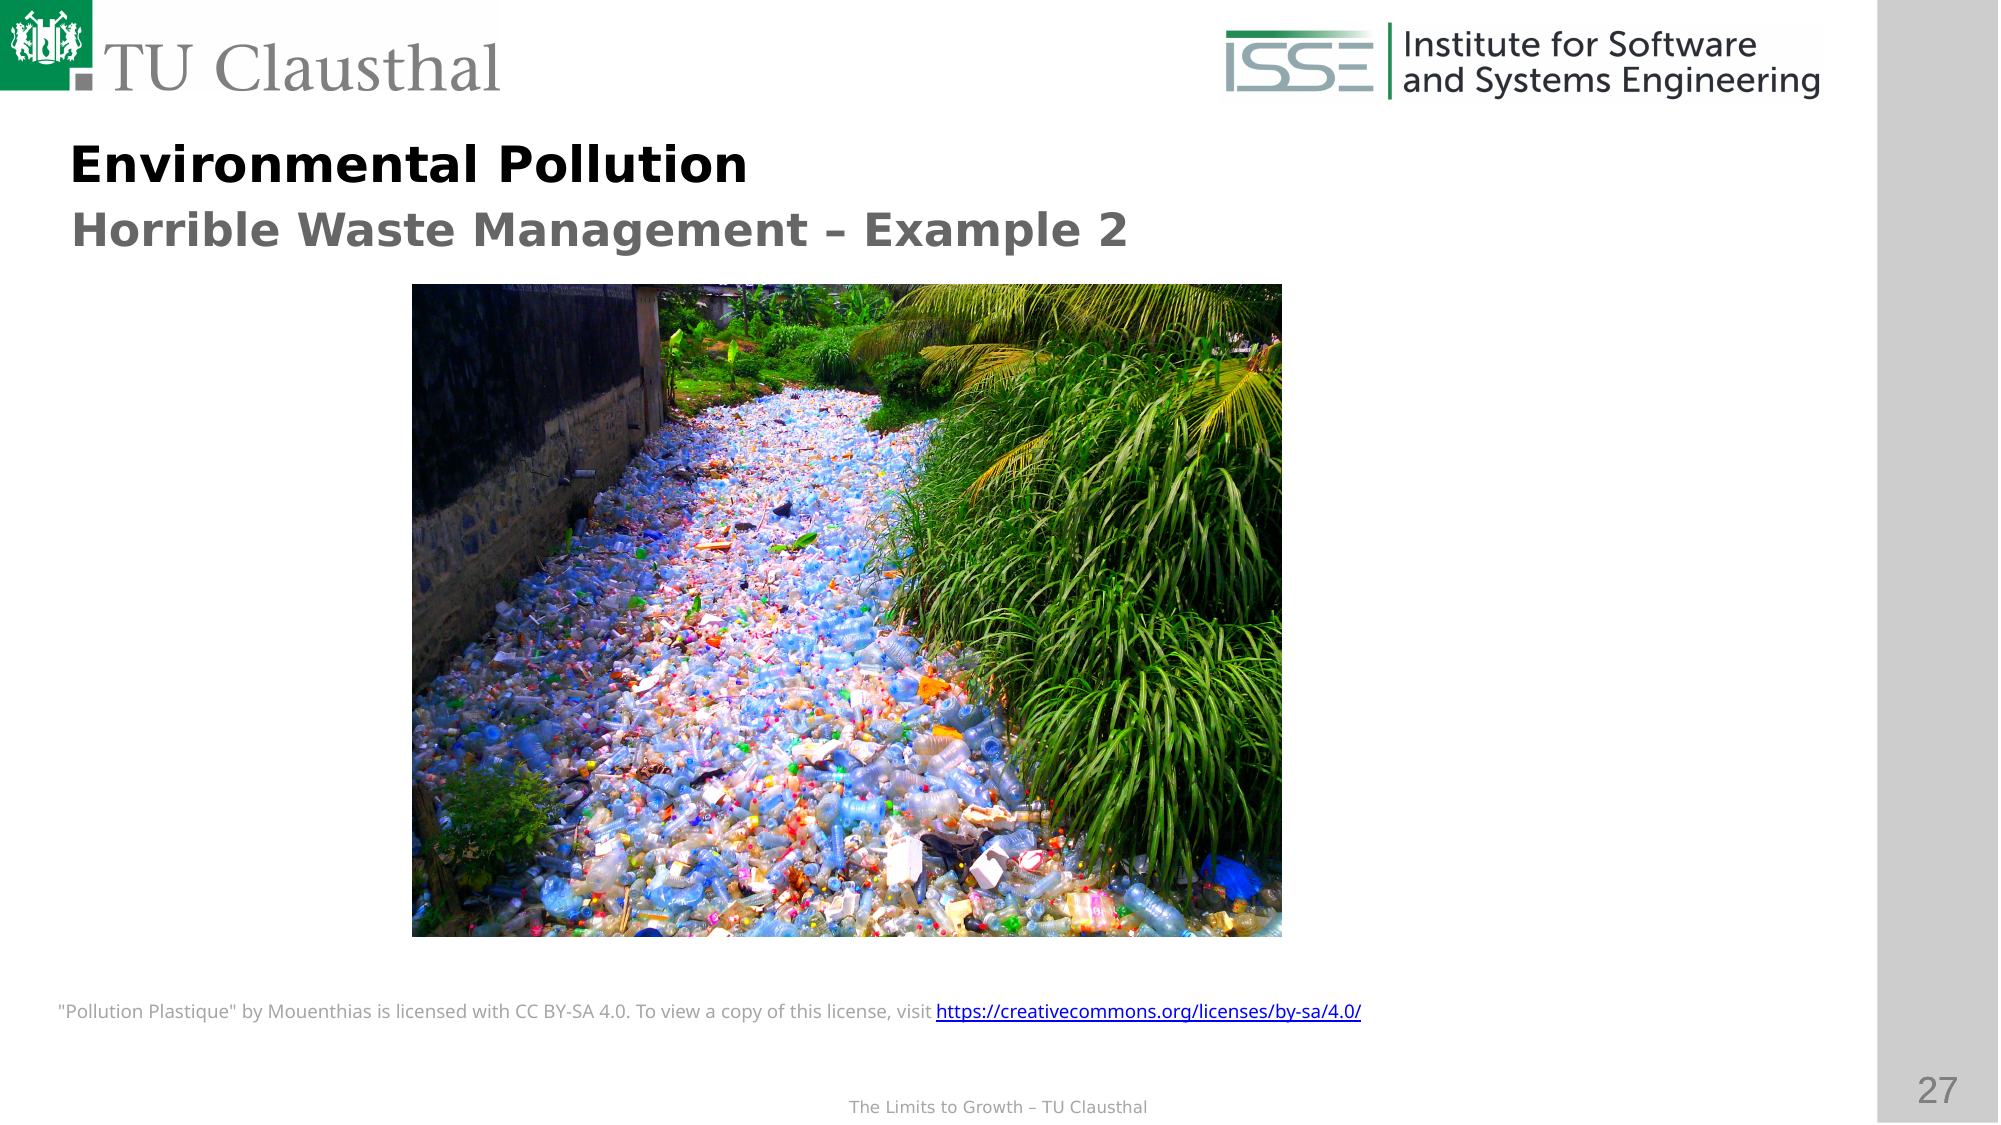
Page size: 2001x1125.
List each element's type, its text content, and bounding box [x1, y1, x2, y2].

text_box Horrible Waste Management – Example 2 [70, 188, 1769, 269]
text_box Environmental Pollution [54, 125, 1818, 207]
picture [412, 284, 1282, 937]
text_box "Pollution Plastique" by Mouenthias is licensed with CC BY-SA 4.0. To view a copy of this license, visit https://creativecommons.org/licenses/by-sa/4.0/ [43, 992, 1827, 1033]
picture [1218, 22, 1825, 106]
picture [0, 0, 500, 91]
